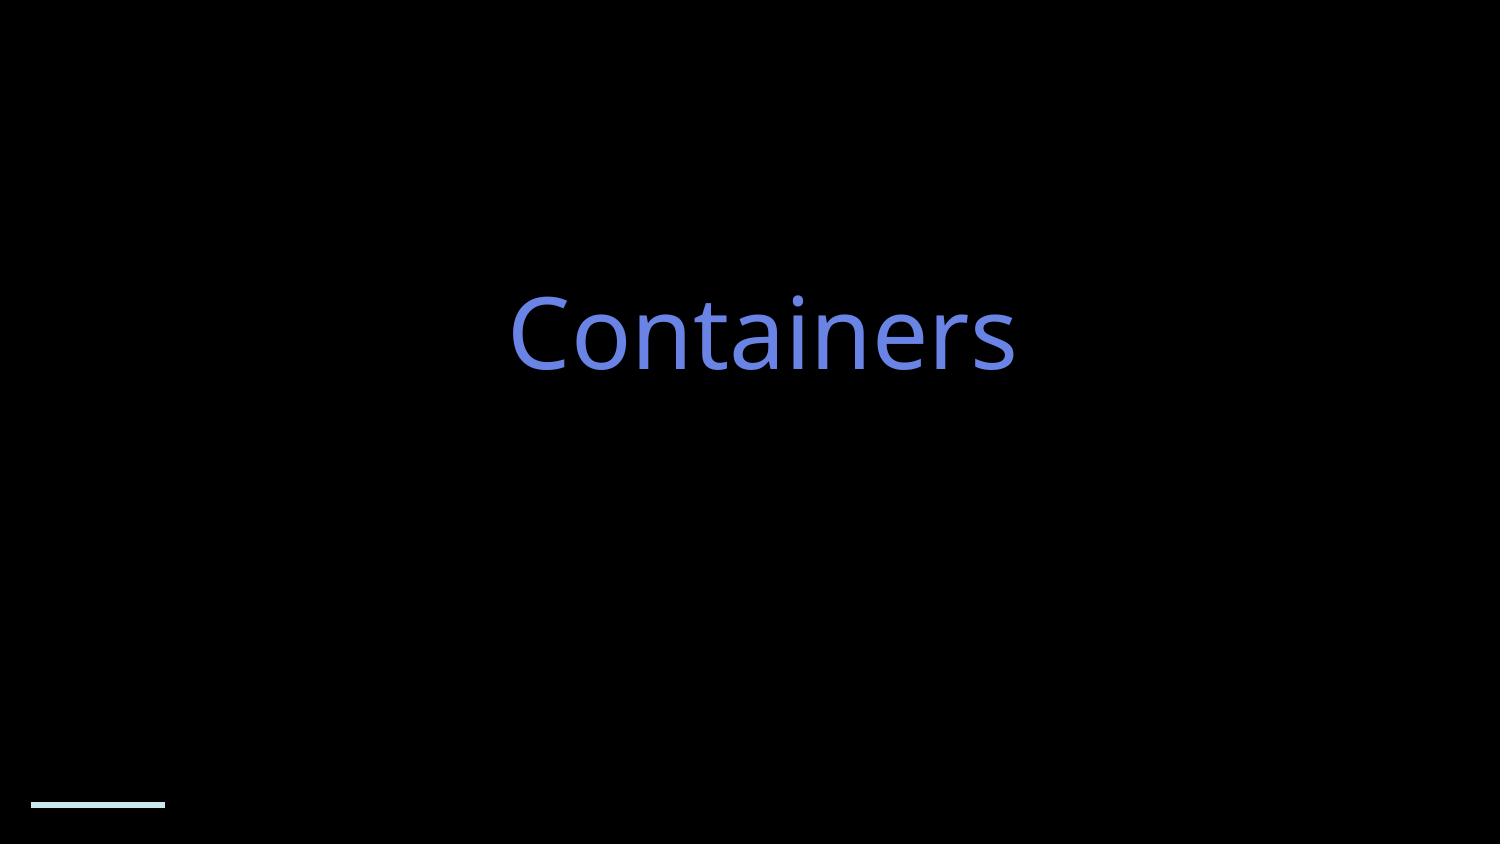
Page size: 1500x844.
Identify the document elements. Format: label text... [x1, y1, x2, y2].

title Containers [298, 254, 1228, 370]
